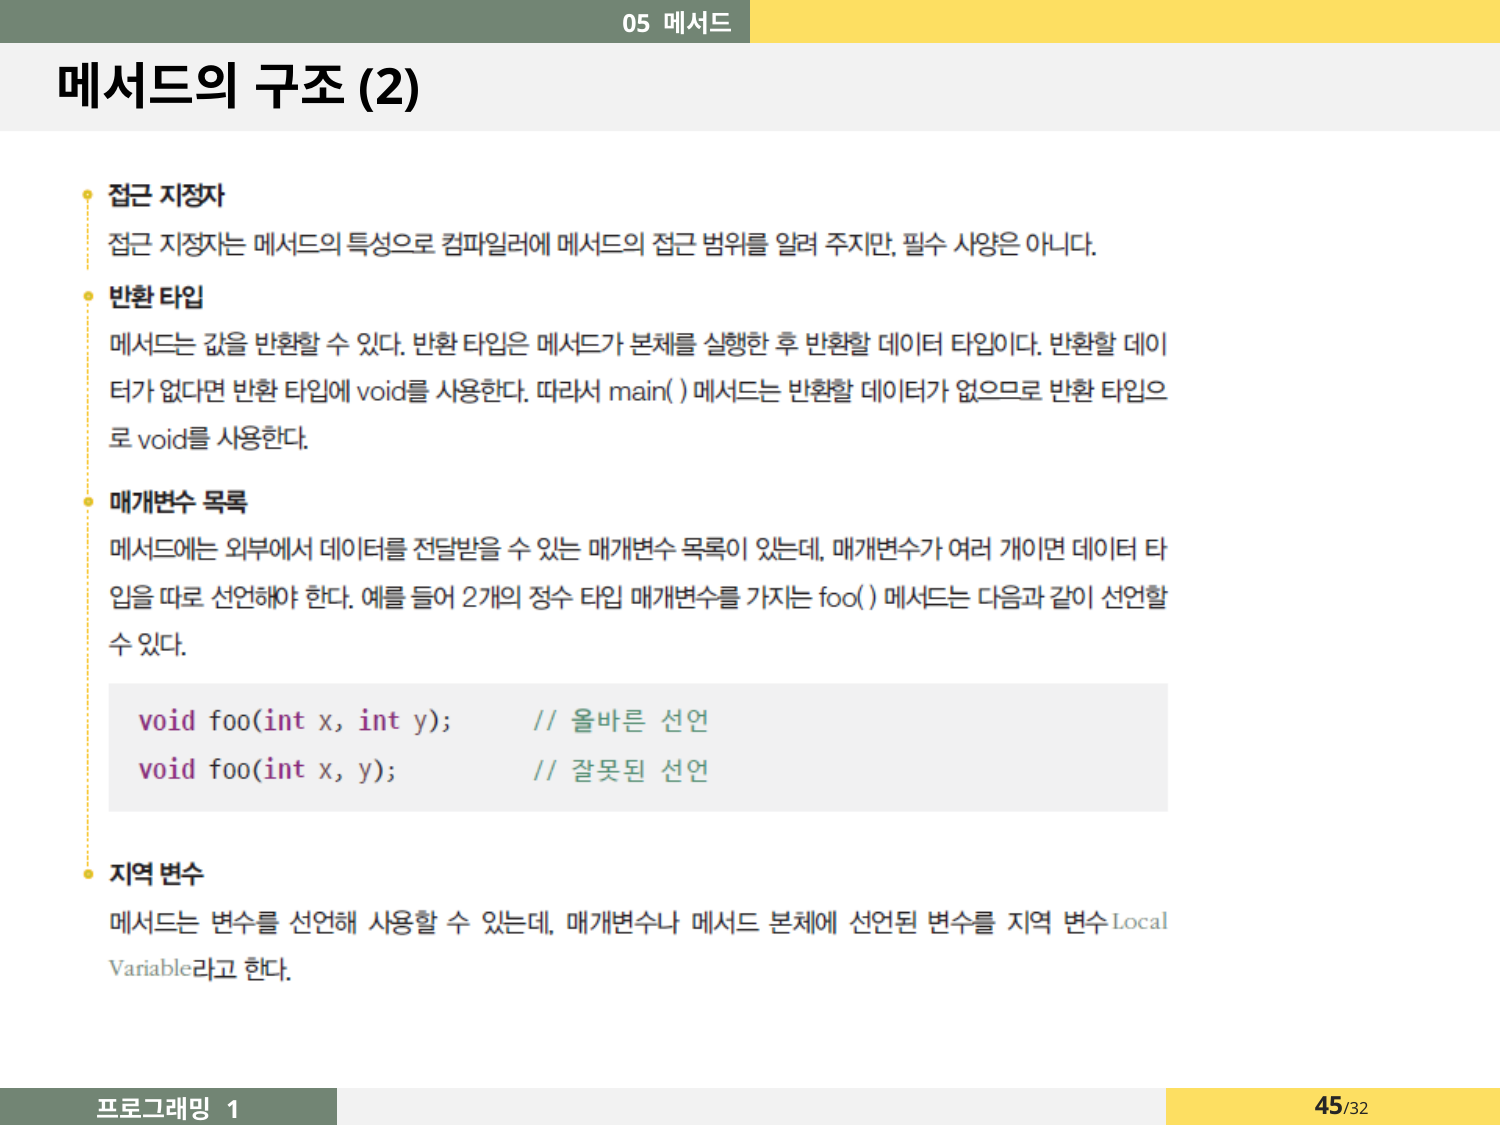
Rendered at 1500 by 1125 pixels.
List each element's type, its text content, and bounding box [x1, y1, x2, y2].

list 05 메서드 [0, 0, 748, 43]
title 메서드의 구조(2) [41, 42, 1459, 128]
picture [70, 172, 1201, 1012]
